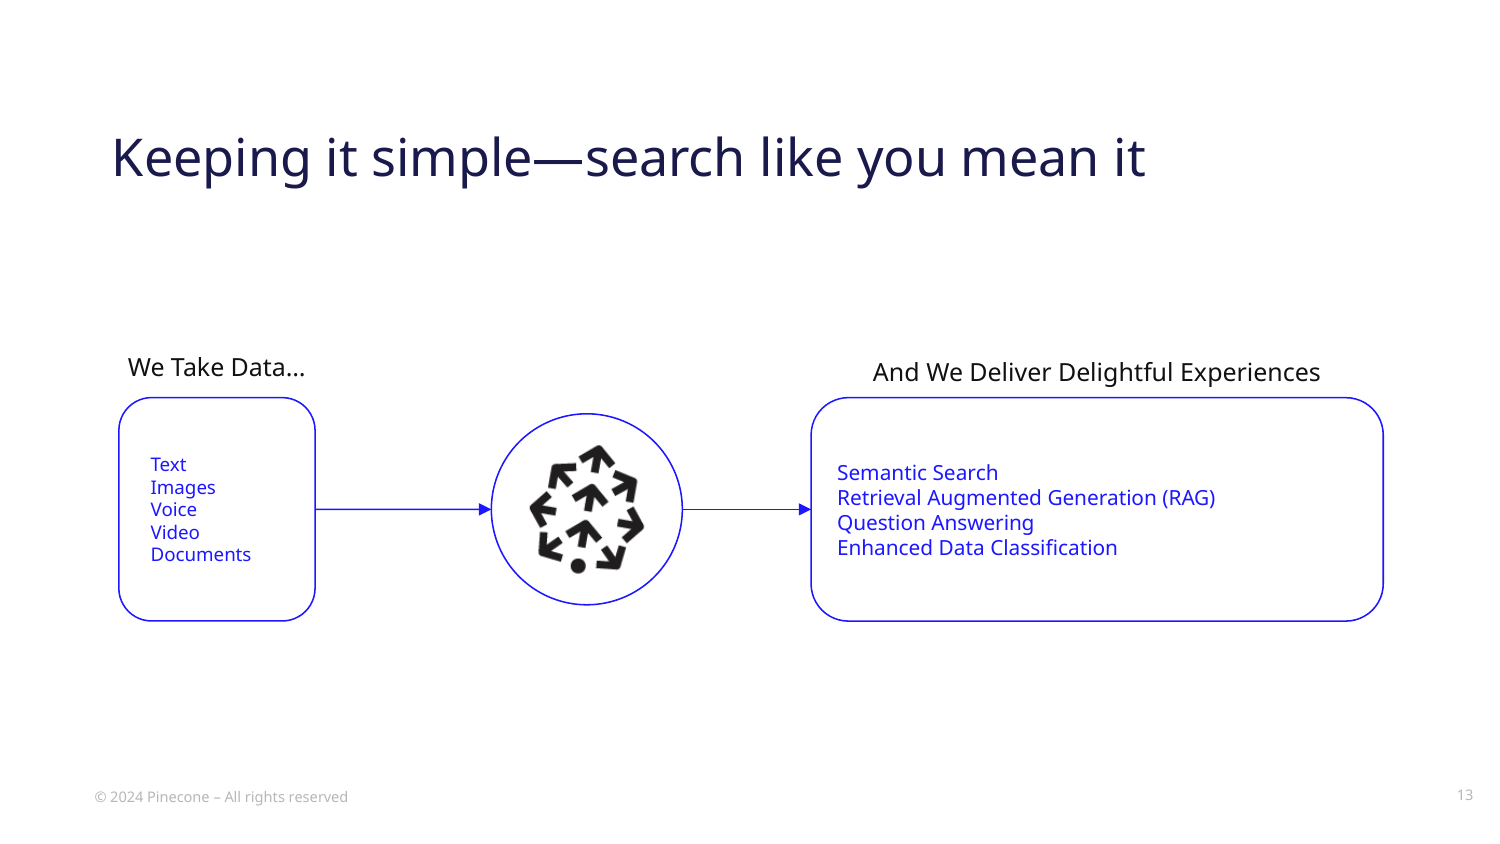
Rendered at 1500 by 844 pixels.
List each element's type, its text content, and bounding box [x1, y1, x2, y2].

text_box Keeping it simple—search like you mean it [111, 93, 1324, 217]
slide_number ‹#› [1383, 784, 1474, 807]
picture [491, 413, 683, 605]
text_box Semantic Search Retrieval Augmented Generation (RAG) Question Answering Enhanced Data Classification [811, 402, 1384, 622]
text_box We Take Data… [71, 331, 363, 397]
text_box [118, 397, 316, 622]
text_box And We Deliver Delightful Experiences [795, 337, 1400, 402]
